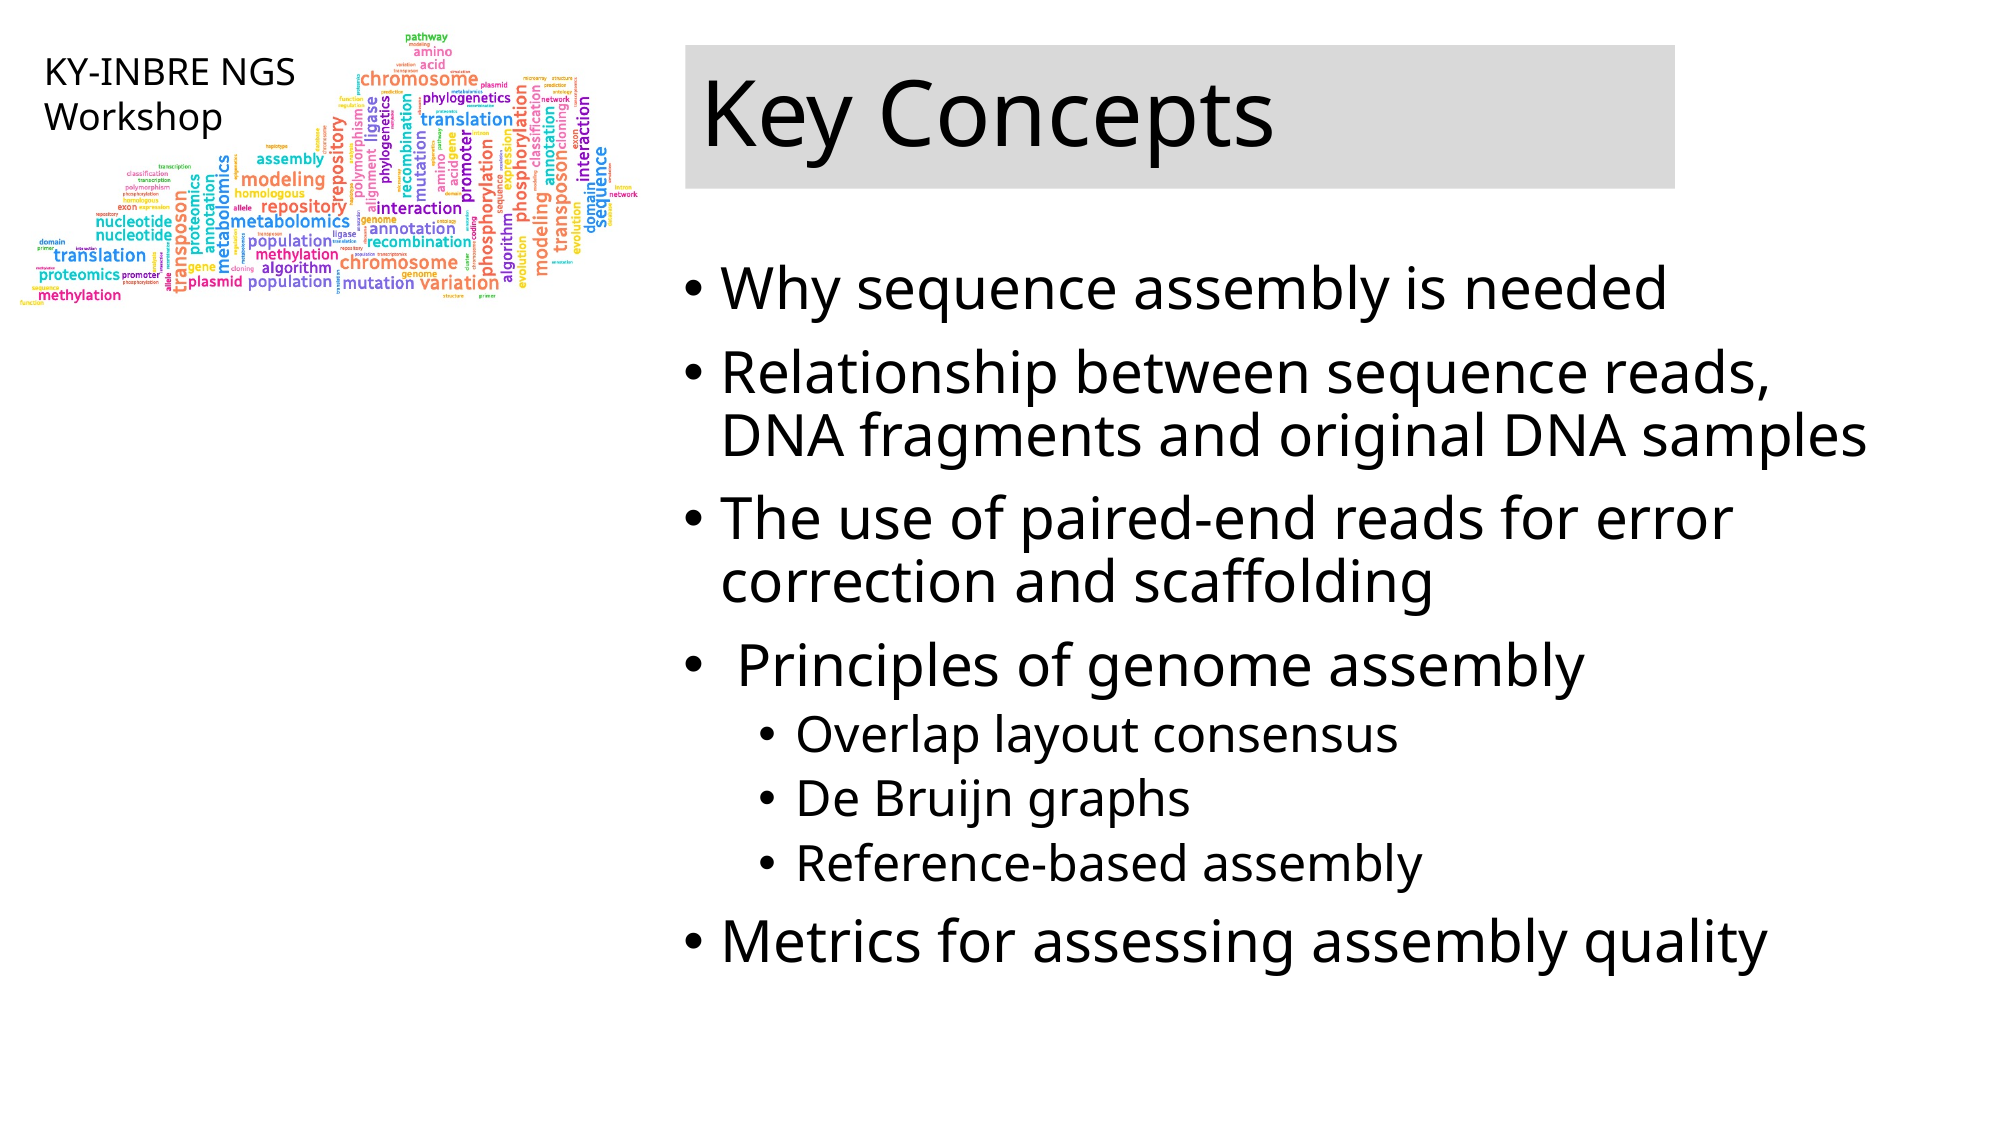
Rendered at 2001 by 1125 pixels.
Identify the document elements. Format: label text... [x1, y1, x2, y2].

picture [9, 24, 643, 311]
title Key Concepts [685, 45, 1675, 189]
list Why sequence assembly is needed Relationship between sequence reads, DNA fragments and original DNA samples The use of paired-end reads for error correction and scaffolding Principles of genome assembly Overlap layout consensus De Bruijn graphs Reference-based assembly Metrics for assessing assembly quality [668, 251, 1899, 1022]
